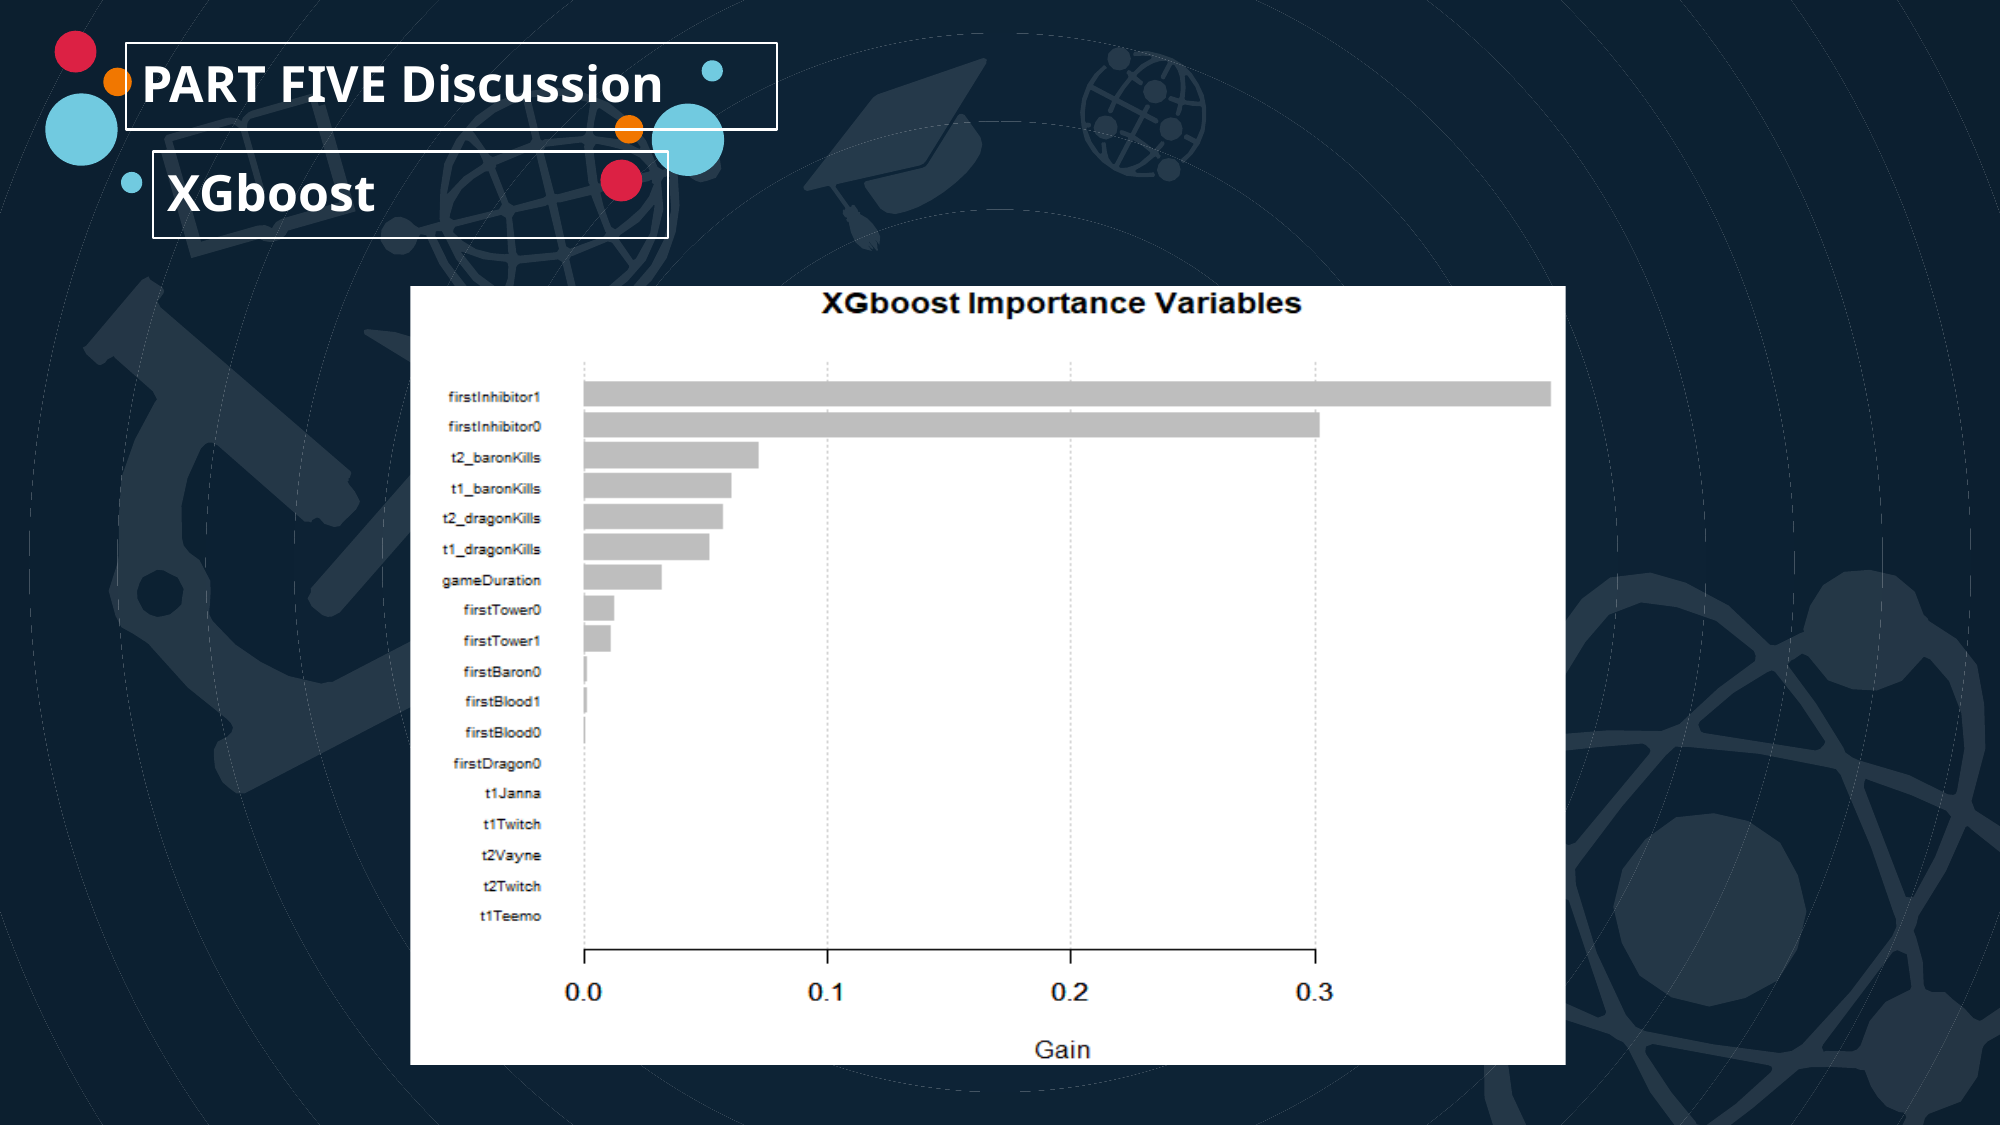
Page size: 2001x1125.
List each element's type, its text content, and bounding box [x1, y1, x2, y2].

picture [410, 286, 1566, 1065]
text_box XGboost [152, 151, 668, 239]
list PART FIVE Discussion [125, 42, 778, 131]
